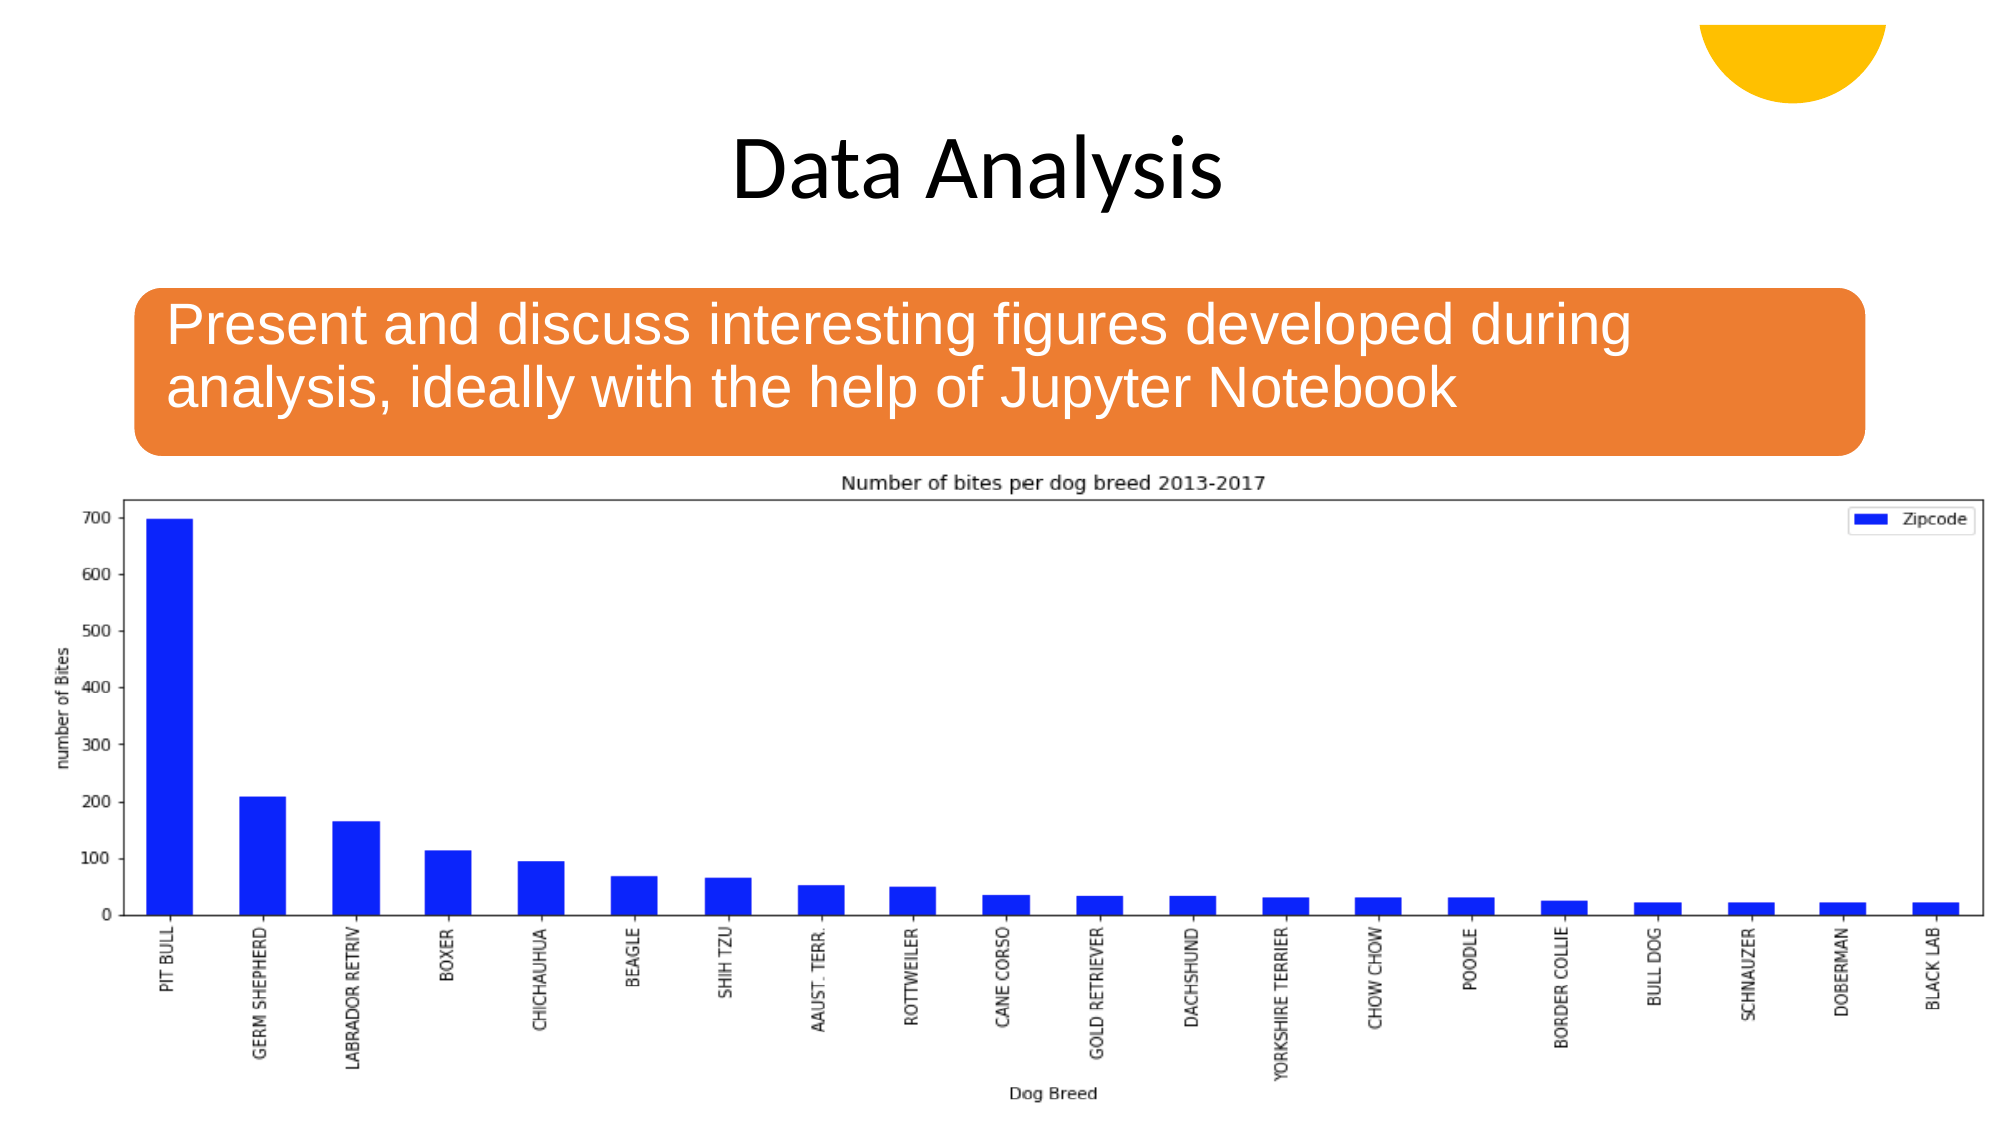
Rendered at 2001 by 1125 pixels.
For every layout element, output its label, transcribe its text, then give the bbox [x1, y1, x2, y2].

text_box Data Analysis [116, 59, 1842, 278]
text_box Present and discuss interesting figures developed during analysis, ideally with the help of Jupyter Notebook [151, 286, 1877, 455]
text_box [1699, 24, 1886, 90]
text_box [25, 24, 2000, 1125]
picture [46, 456, 2000, 1110]
text_box [133, 288, 151, 455]
